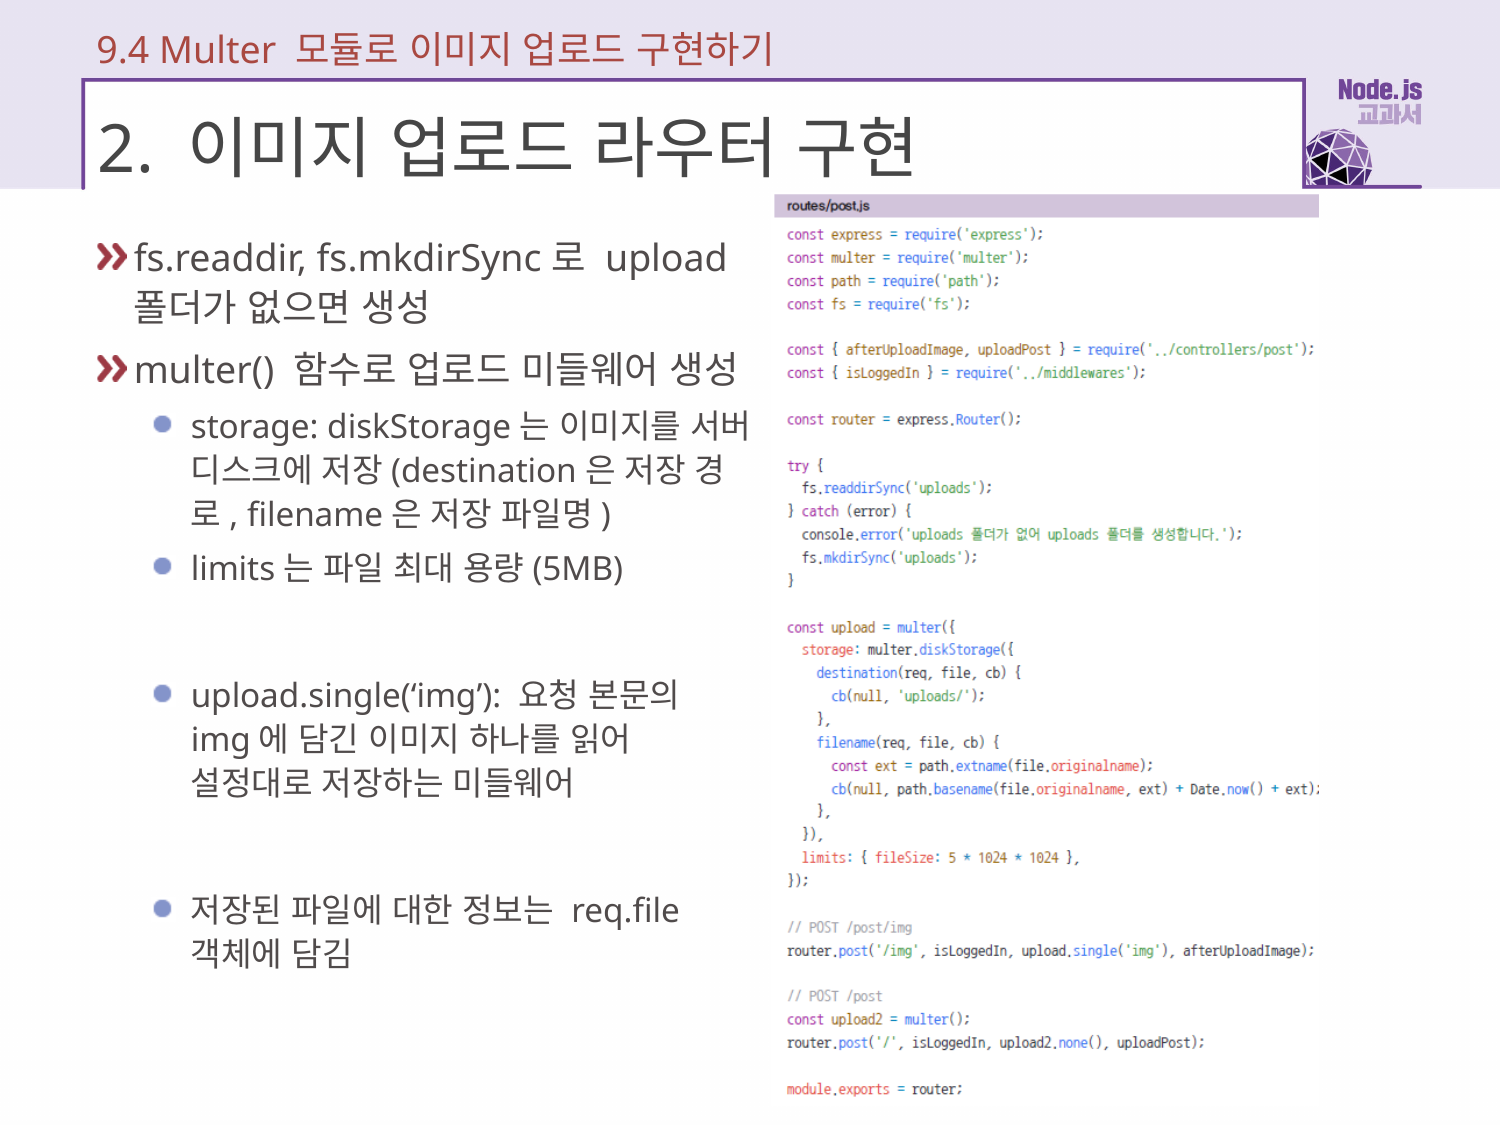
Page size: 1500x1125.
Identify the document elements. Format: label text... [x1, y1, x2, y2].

list fs.readdir, fs.mkdirSync로 upload 폴더가 없으면 생성 multer() 함수로 업로드 미들웨어 생성 storage: diskStorage는 이미지를 서버 디스크에 저장(destination은 저장 경로, filename은 저장 파일명) limits는 파일 최대 용량(5MB) upload.single(‘img’): 요청 본문의 img에 담긴 이미지 하나를 읽어 설정대로 저장하는 미들웨어 저장된 파일에 대한 정보는 req.file 객체에 담김 [81, 222, 766, 1037]
title 2. 이미지 업로드 라우터 구현 [82, 61, 1413, 193]
picture [0, 0, 1500, 1125]
text_box 9.4 Multer 모듈로 이미지 업로드 구현하기 [81, 14, 835, 62]
